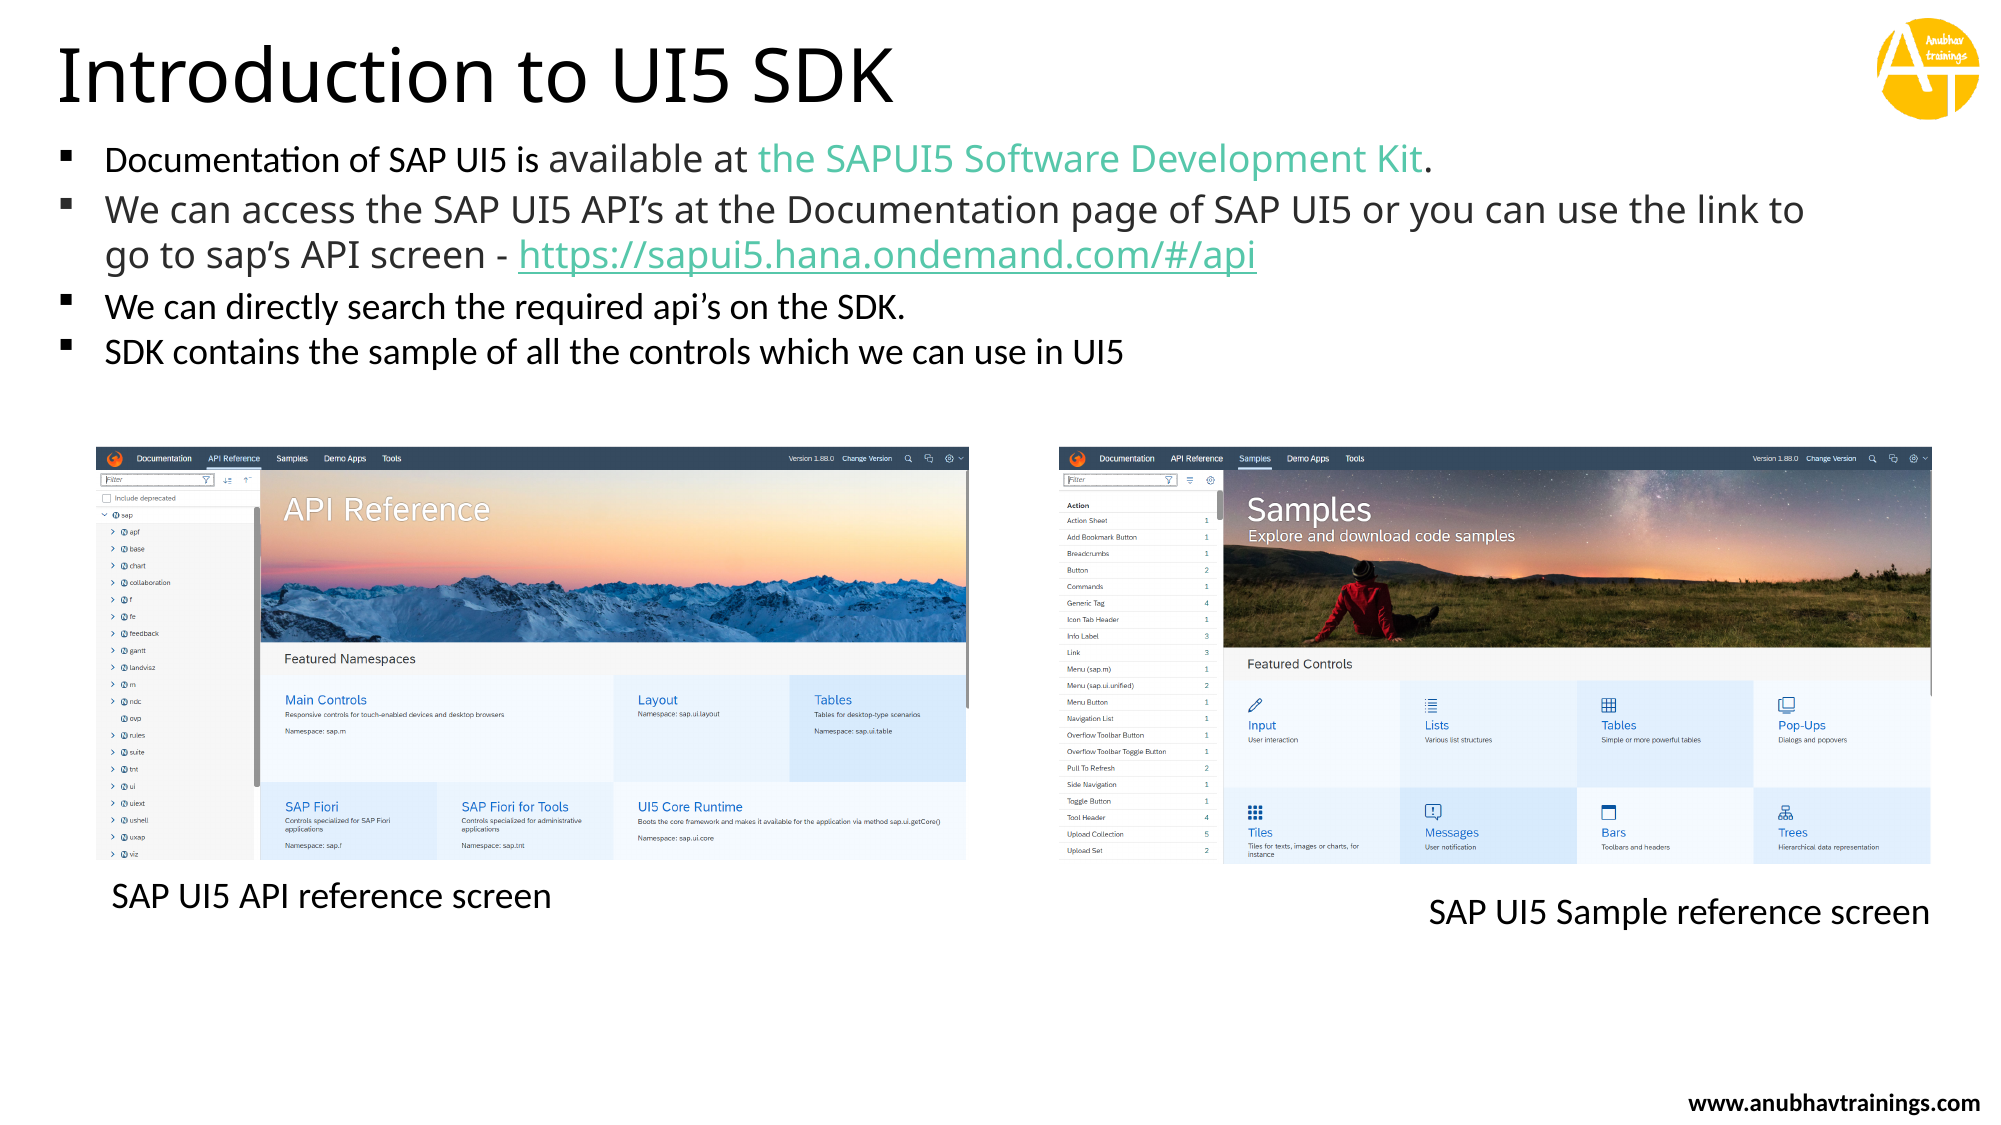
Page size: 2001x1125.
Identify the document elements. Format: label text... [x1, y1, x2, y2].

text_box SAP UI5 API reference screen [96, 863, 1097, 923]
picture [1059, 446, 1932, 864]
picture [1866, 11, 1985, 128]
footer www.anubhavtrainings.com [1669, 1089, 2000, 1114]
picture [96, 446, 969, 860]
text_box Documentation of SAP UI5 is available at the SAPUI5 Software Development Kit. We can access the SAP UI5 API’s at the Documentation page of SAP UI5 or you can use the link to go to sap’s API screen - https://sapui5.hana.ondemand.com/#/api We can directly search the required api’s on the SDK. SDK contains the sample of all the controls which we can use in UI5 [42, 127, 1874, 380]
text_box SAP UI5 Sample reference screen [1414, 879, 1985, 940]
text_box Introduction to UI5 SDK [42, 30, 1866, 127]
